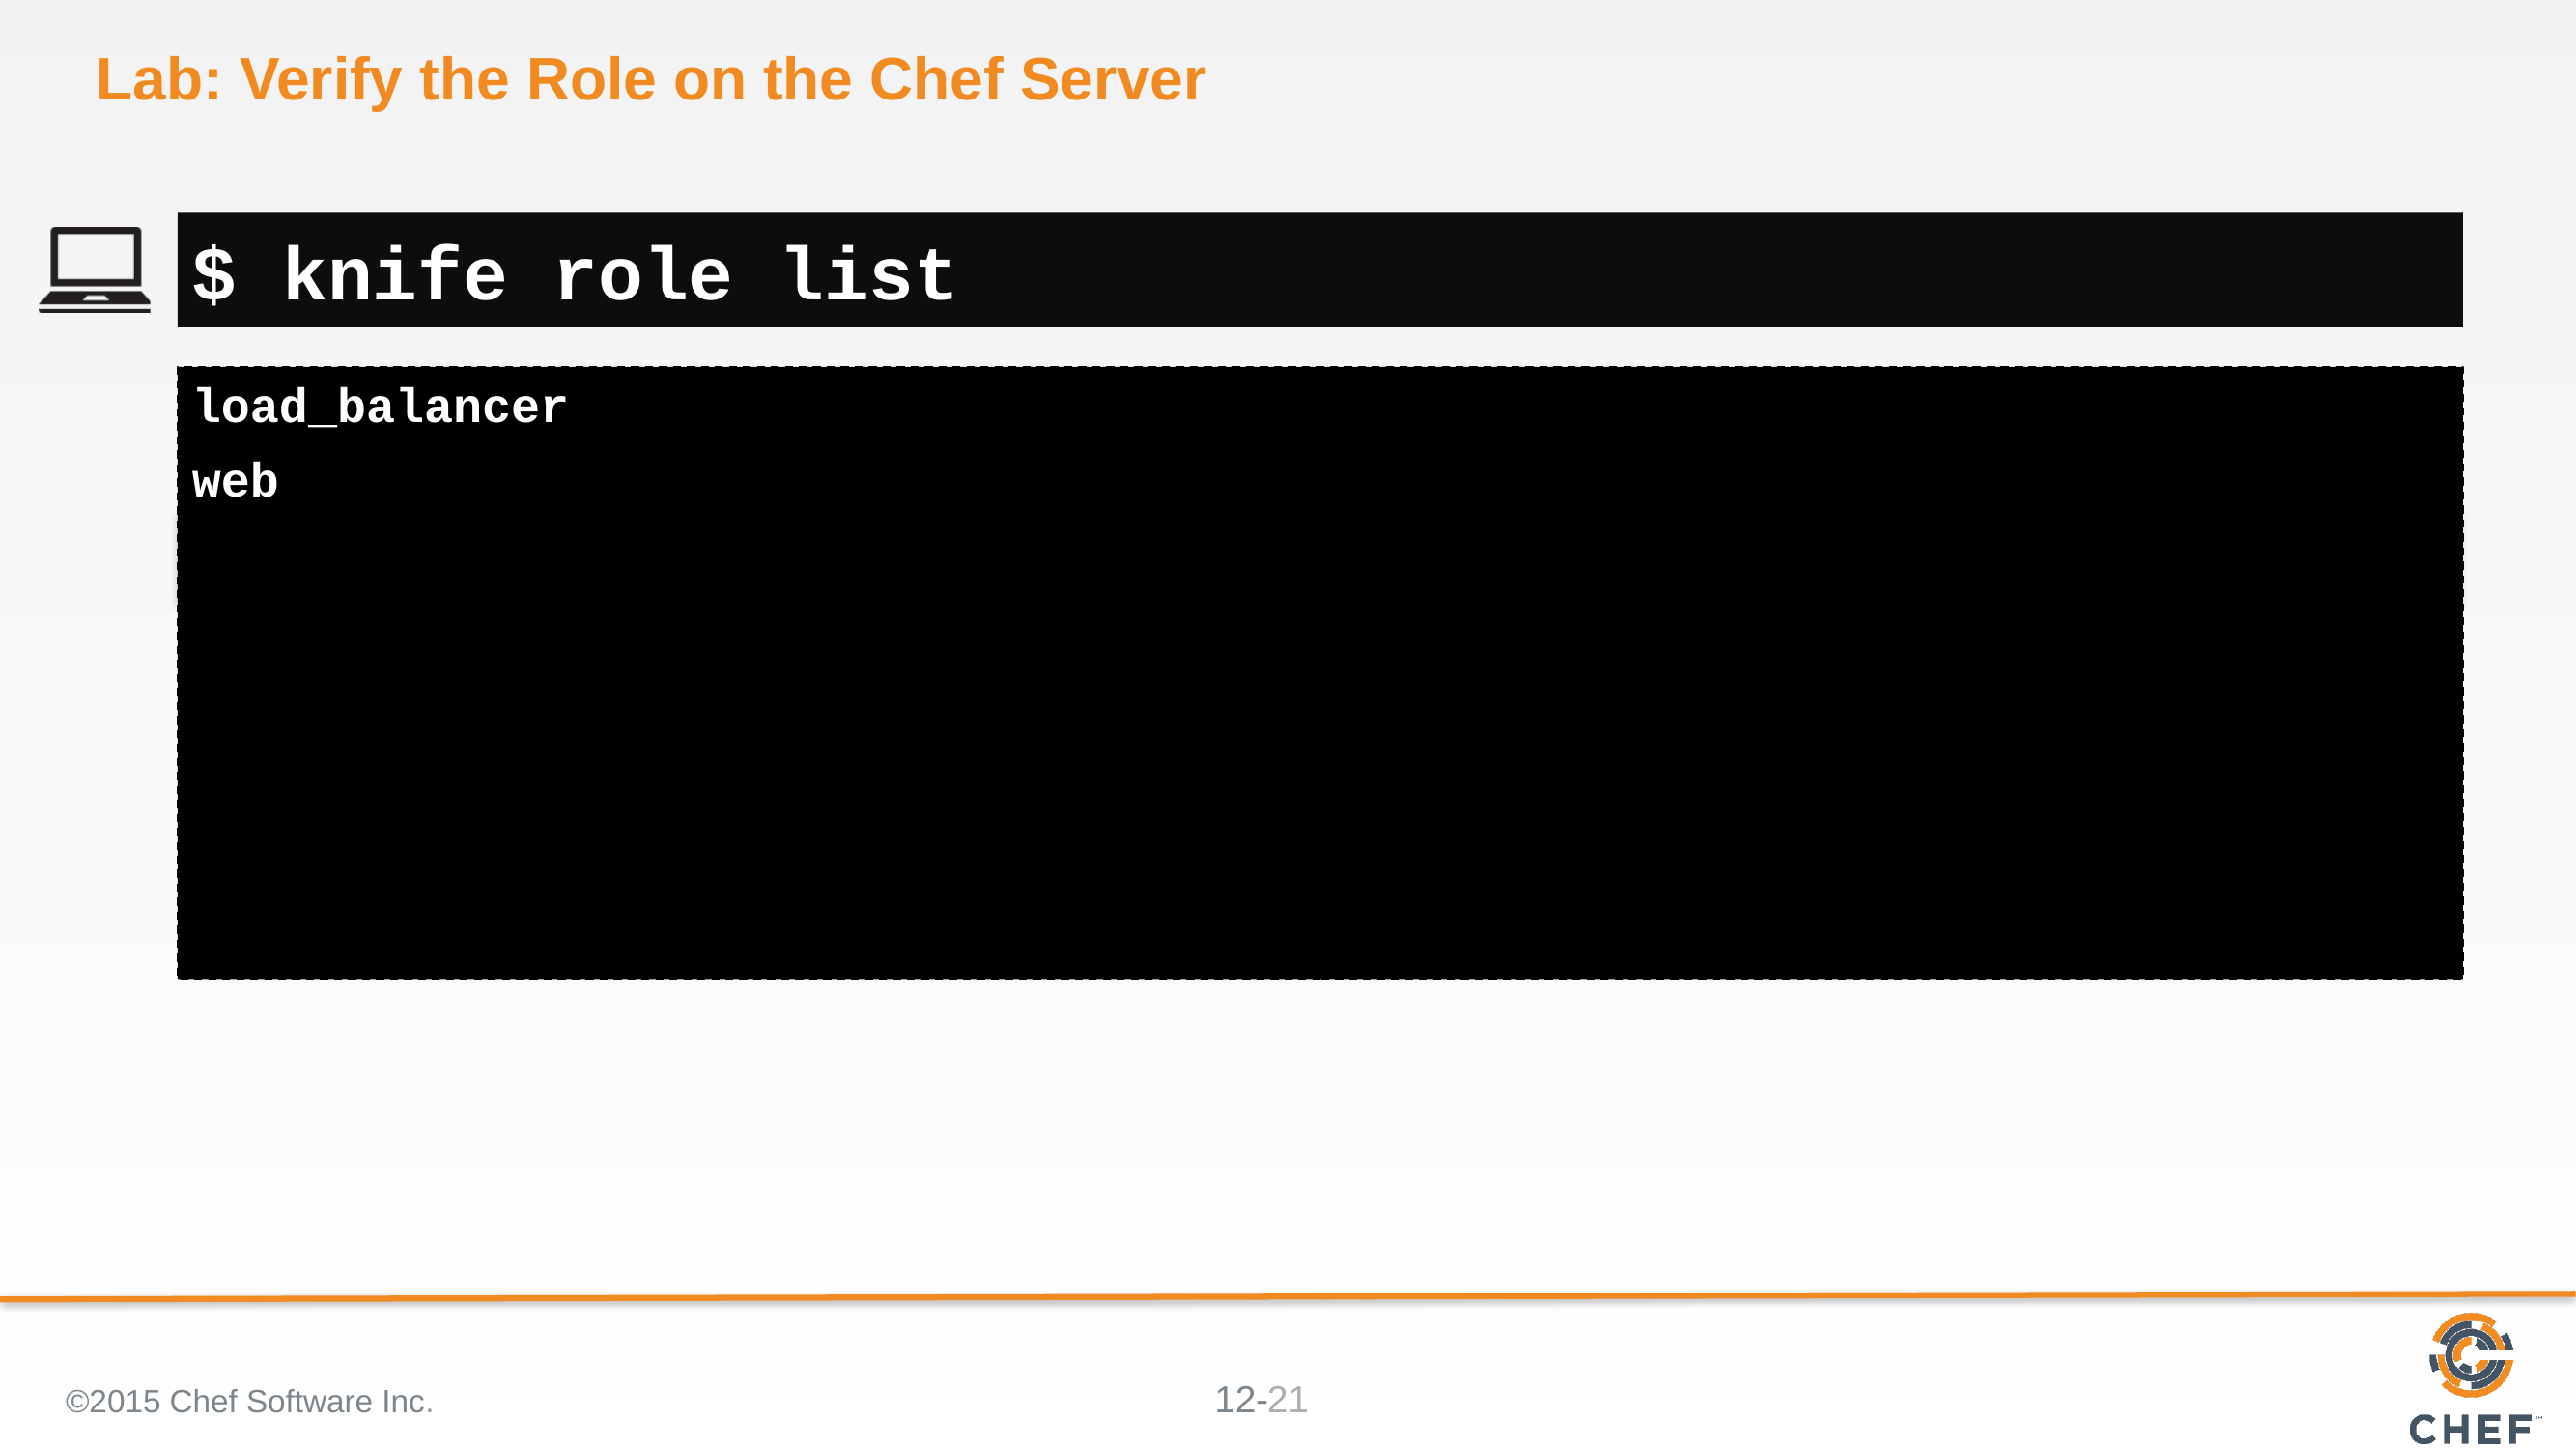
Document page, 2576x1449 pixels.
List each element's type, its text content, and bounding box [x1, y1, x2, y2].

picture [2399, 1297, 2550, 1449]
footer ©2015 Chef Software Inc. [51, 1359, 952, 1440]
list load_balancer web [177, 366, 2464, 980]
title Lab: Verify the Role on the Chef Server [96, 48, 2463, 180]
list $ knife role list [177, 212, 2463, 327]
slide_number 21 [998, 1359, 1578, 1437]
